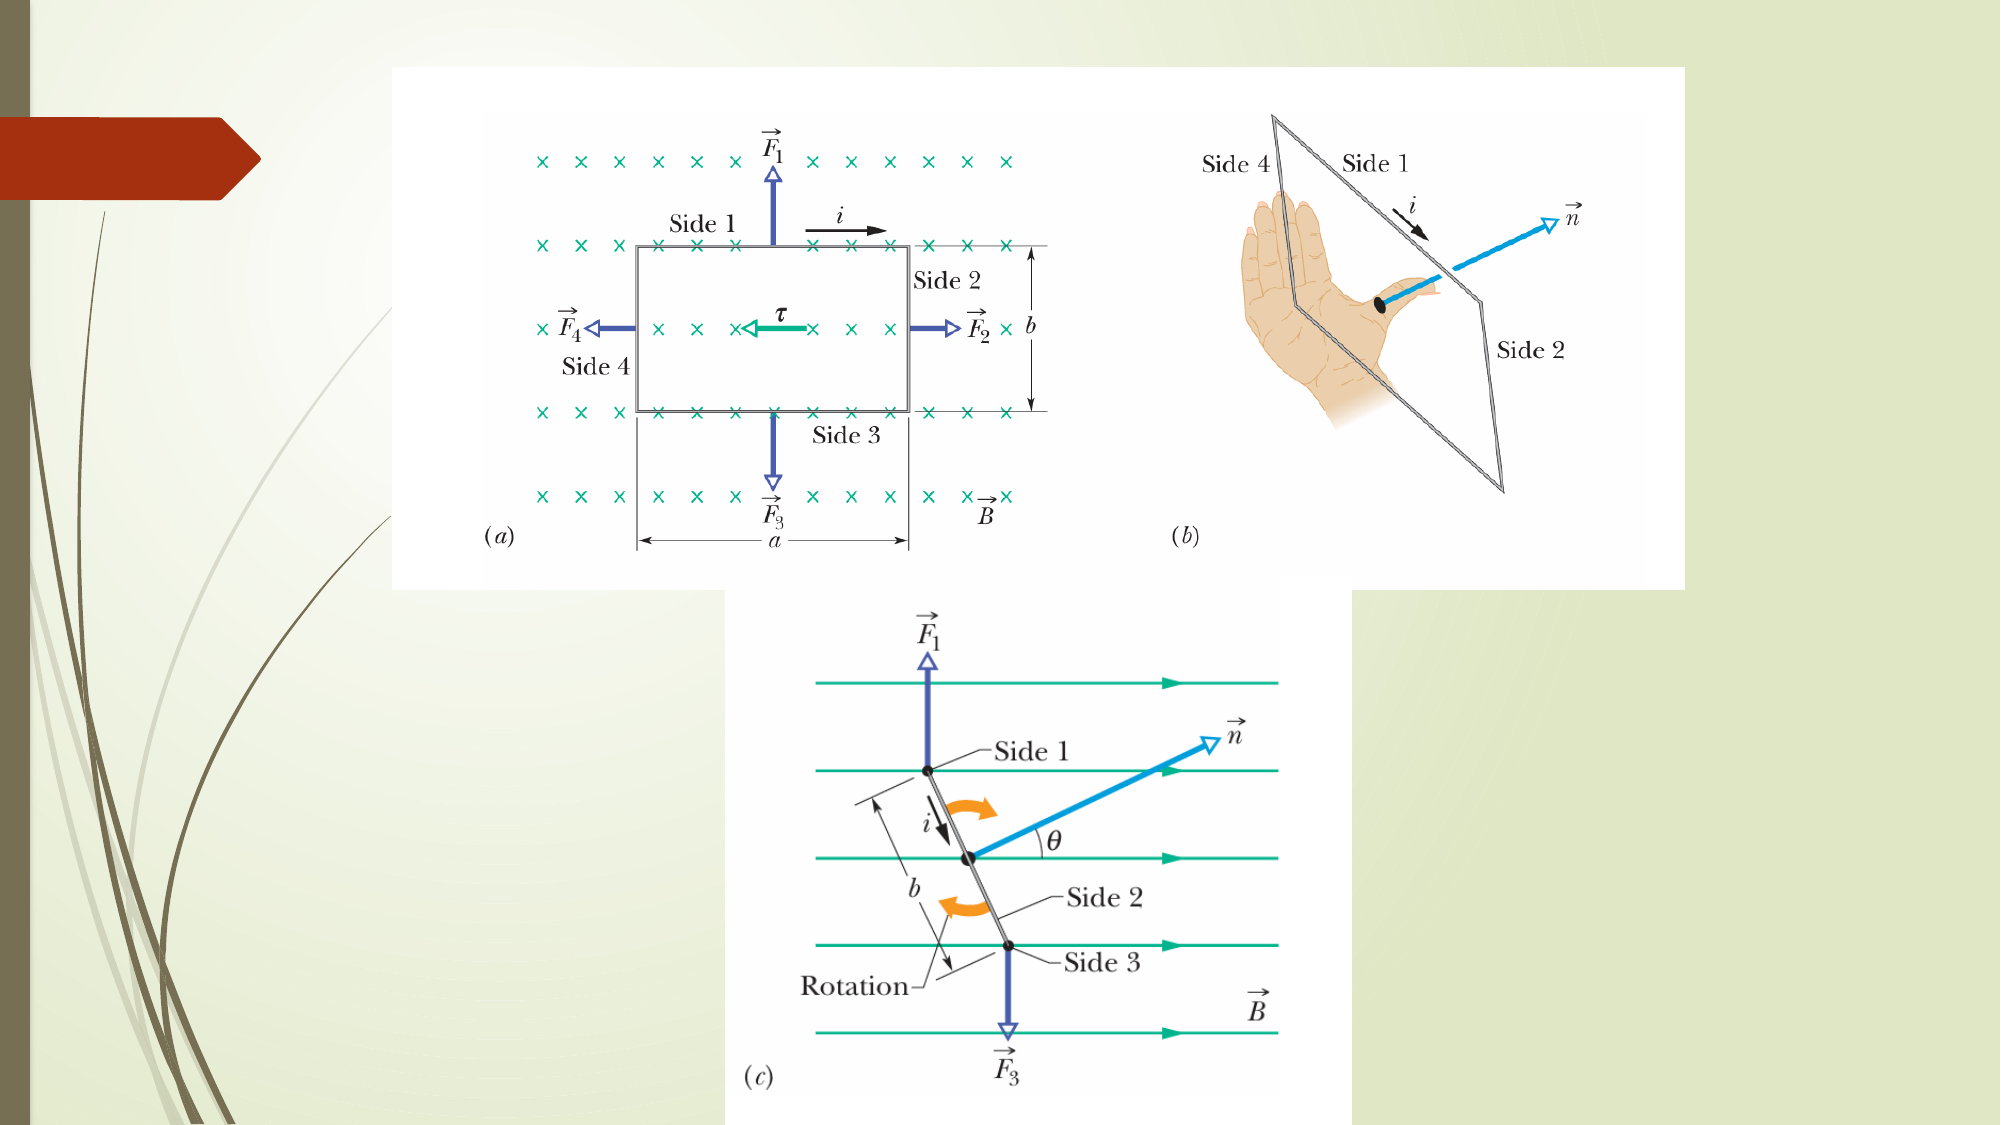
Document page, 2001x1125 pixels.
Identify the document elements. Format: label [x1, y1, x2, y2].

picture [391, 66, 1685, 1125]
